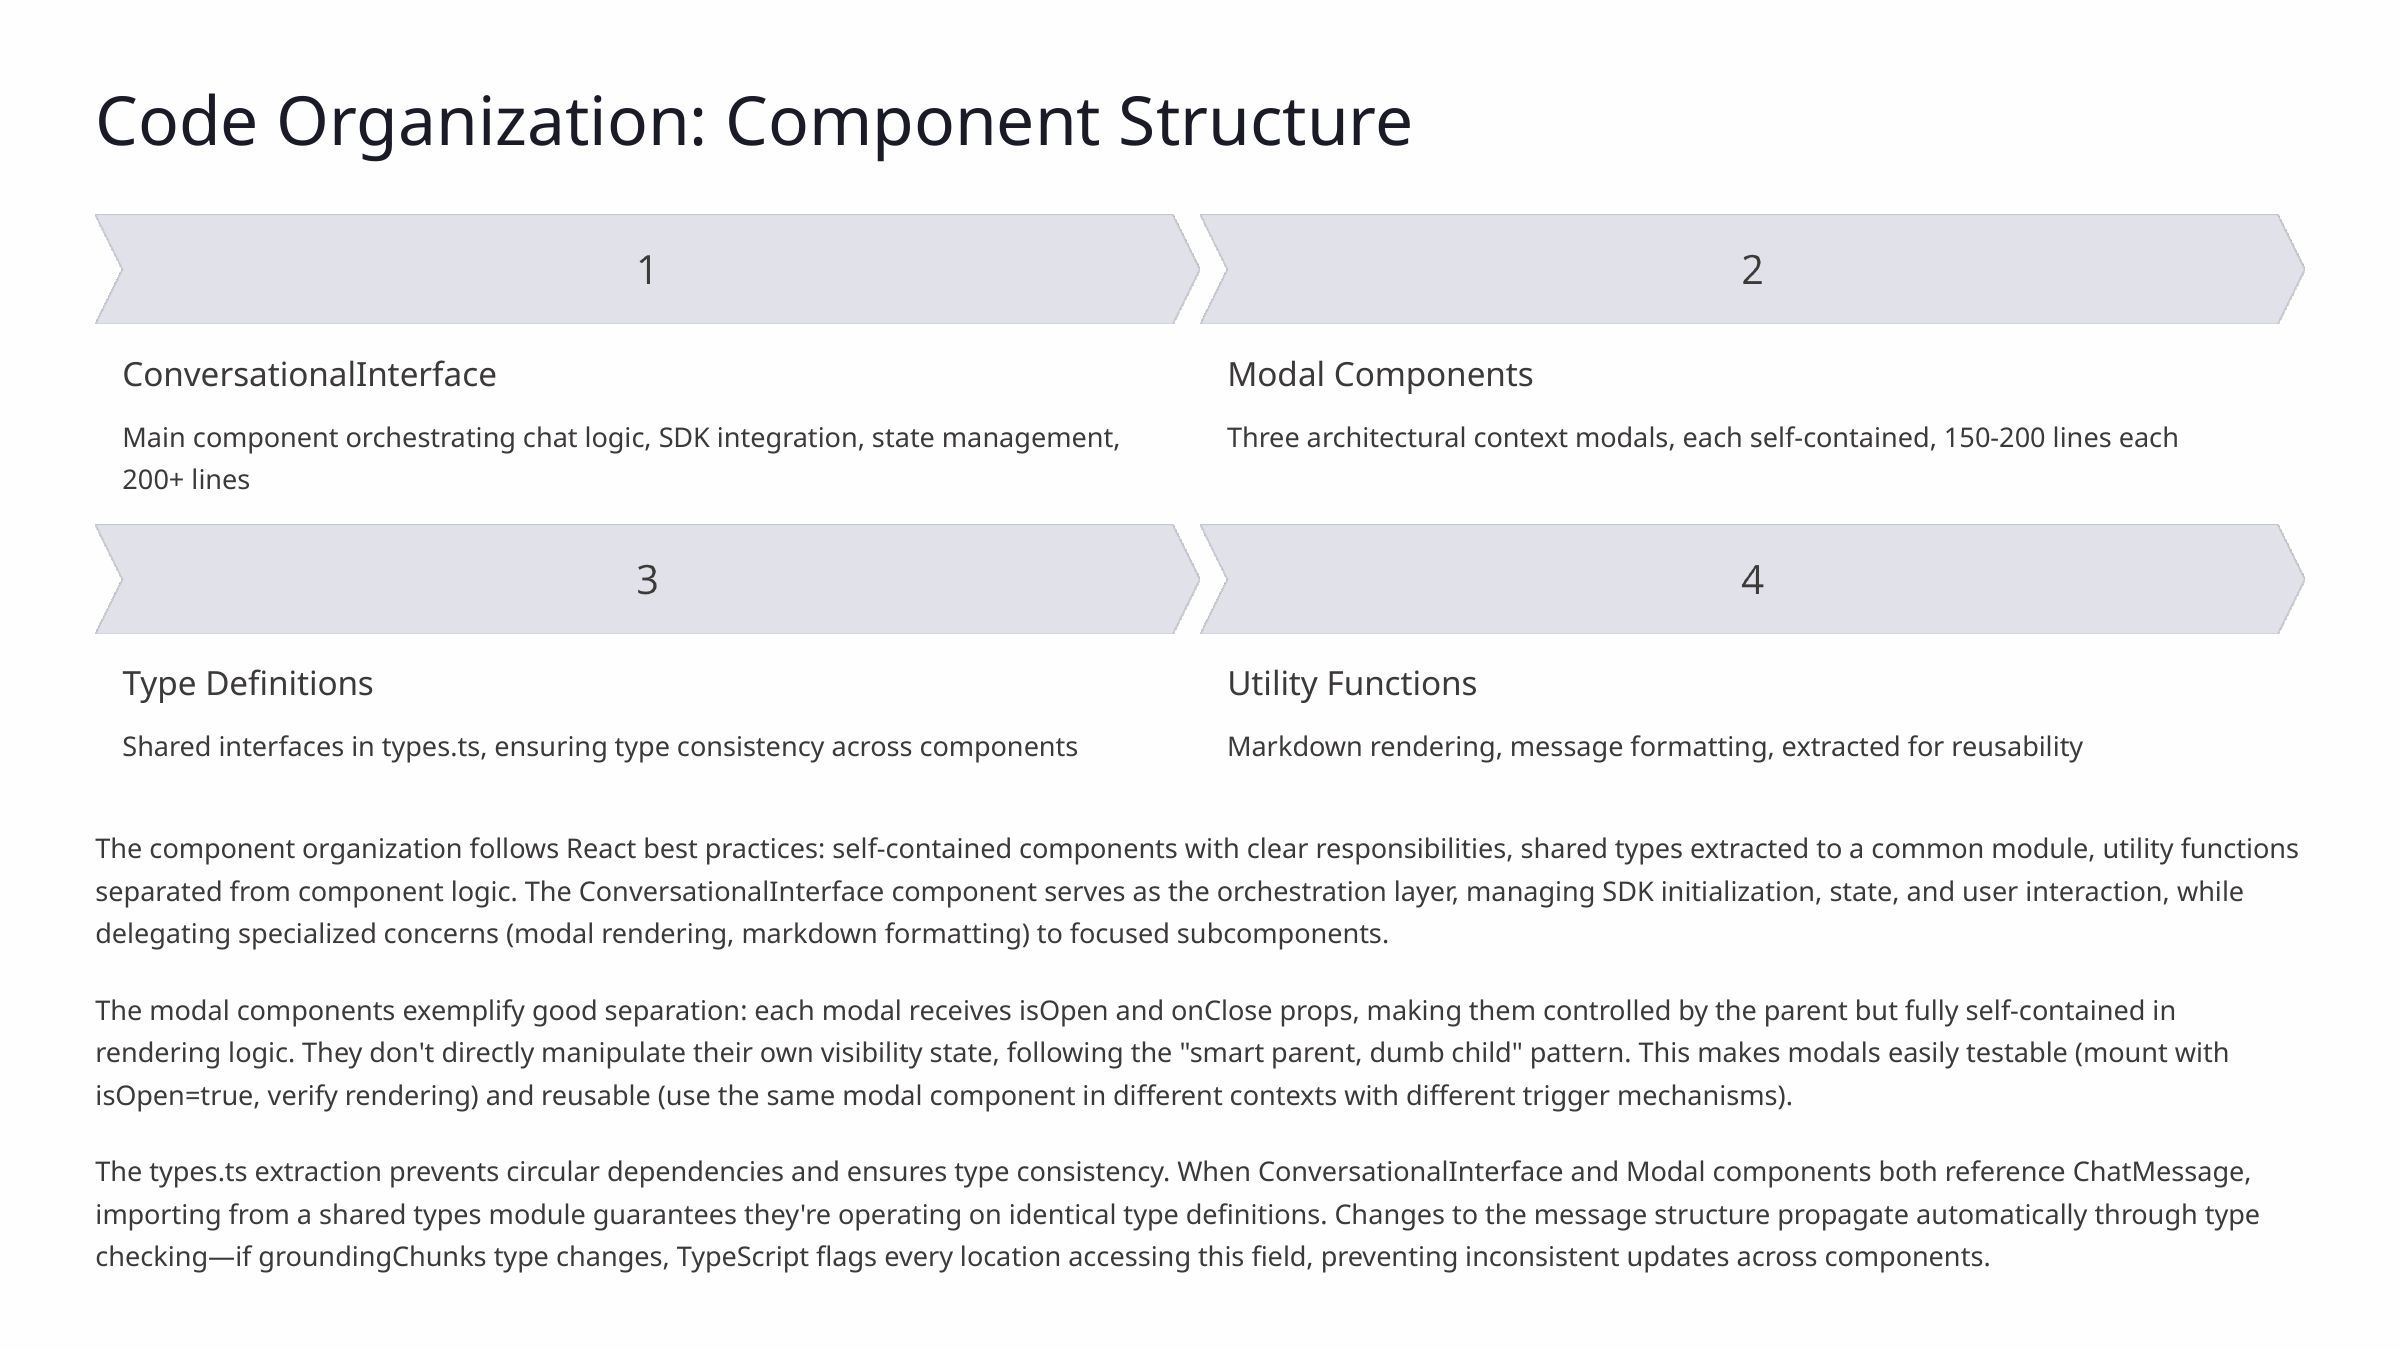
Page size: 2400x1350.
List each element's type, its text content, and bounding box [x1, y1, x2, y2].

text_box Three architectural context modals, each self-contained, 150-200 lines each [1227, 409, 2278, 454]
text_box The types.ts extraction prevents circular dependencies and ensures type consistency. When ConversationalInterface and Modal components both reference ChatMessage, importing from a shared types module guarantees they're operating on identical type definitions. Changes to the message structure propagate automatically through type checking—if groundingChunks type changes, TypeScript flags every location accessing this field, preventing inconsistent updates across components. [95, 1144, 2305, 1275]
picture [95, 524, 2305, 634]
text_box Modal Components [1227, 350, 1568, 394]
text_box Utility Functions [1227, 660, 1568, 704]
text_box The component organization follows React best practices: self-contained components with clear responsibilities, shared types extracted to a common module, utility functions separated from component logic. The ConversationalInterface component serves as the orchestration layer, managing SDK initialization, state, and user interaction, while delegating specialized concerns (modal rendering, markdown formatting) to focused subcomponents. [95, 821, 2305, 952]
text_box ConversationalInterface [122, 350, 517, 394]
text_box The modal components exemplify good separation: each modal receives isOpen and onClose props, making them controlled by the parent but fully self-contained in rendering logic. They don't directly manipulate their own visibility state, following the "smart parent, dumb child" pattern. This makes modals easily testable (mount with isOpen=true, verify rendering) and reusable (use the same modal component in different contexts with different trigger mechanisms). [95, 982, 2305, 1114]
text_box Main component orchestrating chat logic, SDK integration, state management, 200+ lines [122, 409, 1173, 498]
text_box Code Organization: Component Structure [95, 75, 1446, 161]
picture [95, 214, 2305, 324]
text_box Markdown rendering, message formatting, extracted for reusability [1227, 719, 2278, 764]
text_box Type Definitions [122, 660, 464, 704]
text_box Shared interfaces in types.ts, ensuring type consistency across components [122, 719, 1173, 764]
